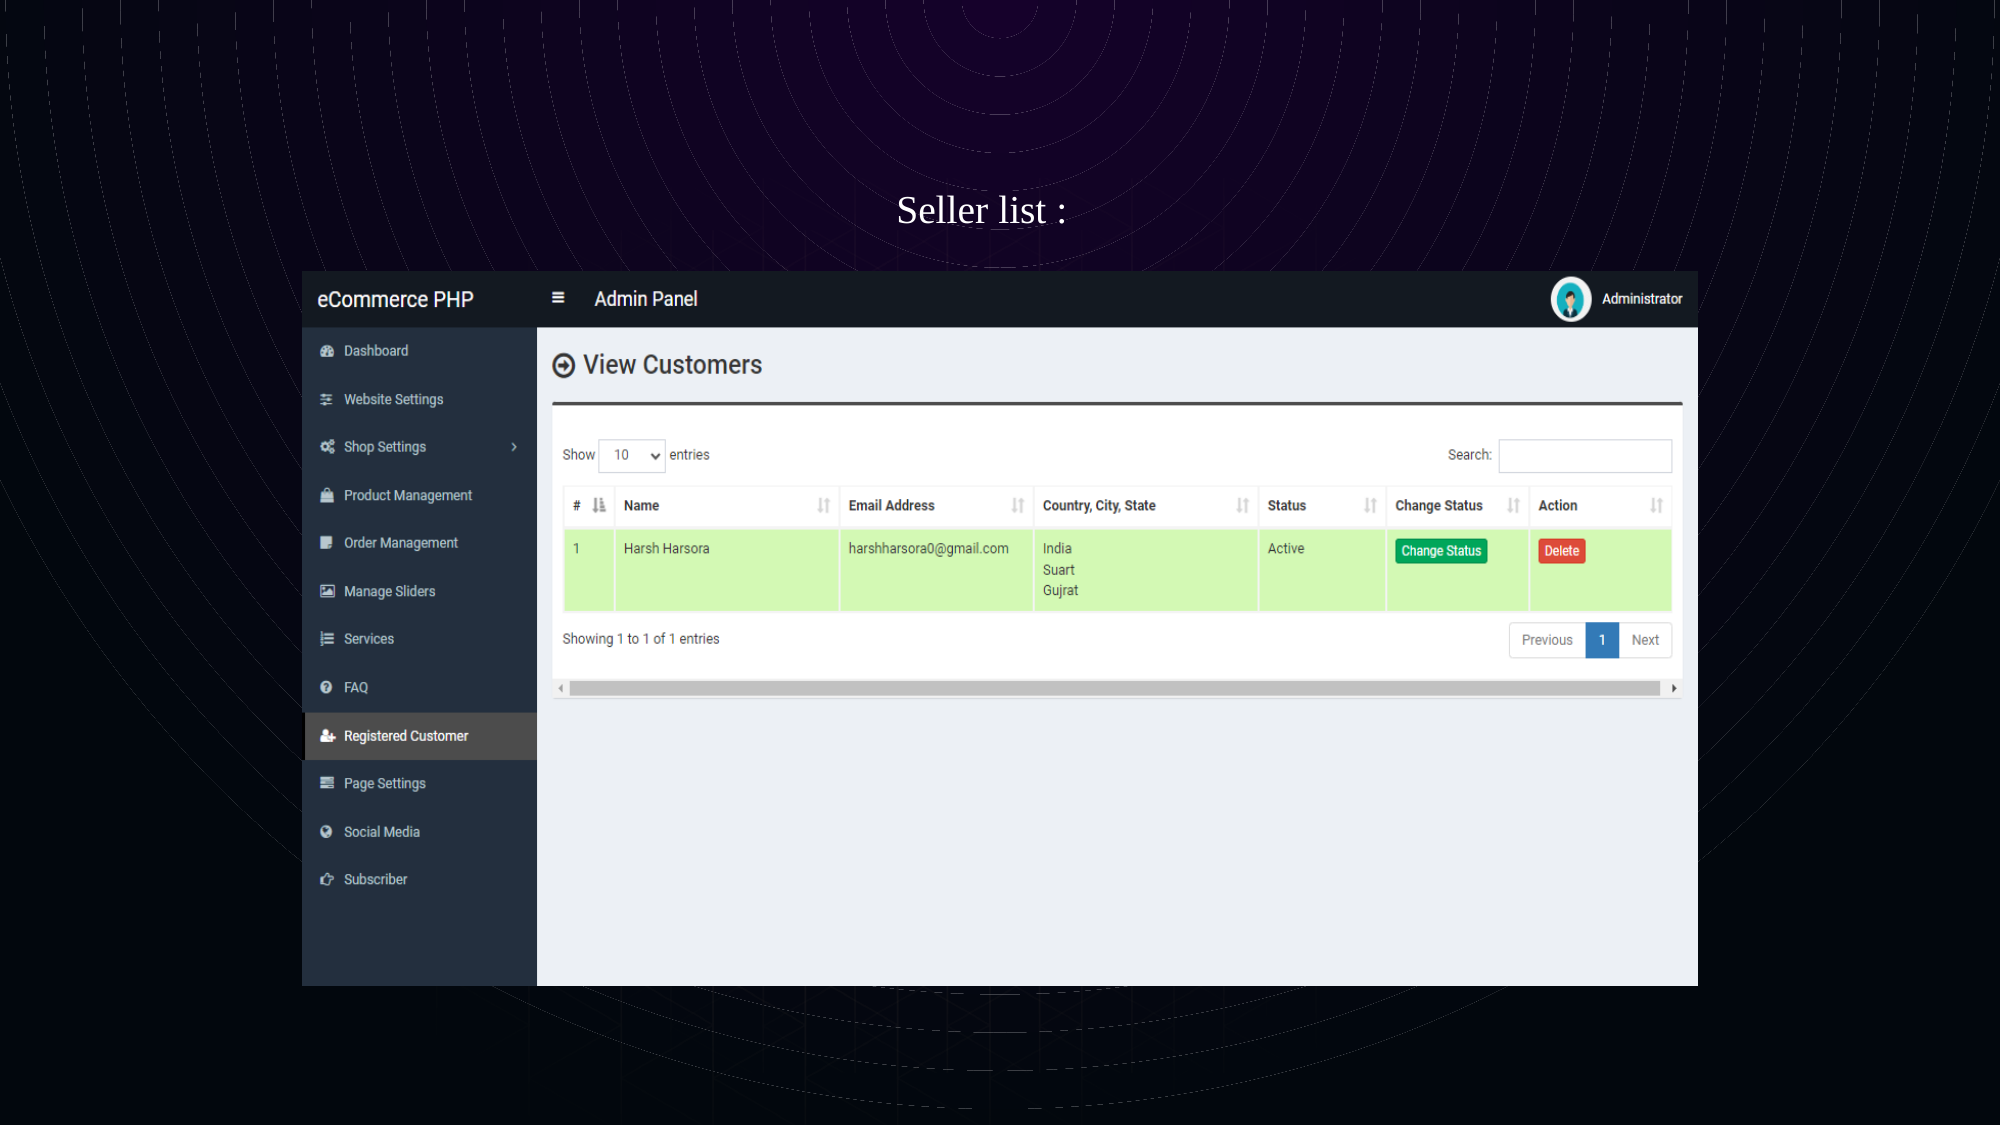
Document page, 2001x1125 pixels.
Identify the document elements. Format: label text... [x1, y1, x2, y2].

text_box Seller list : [881, 176, 1500, 239]
picture [251, 220, 1698, 1125]
